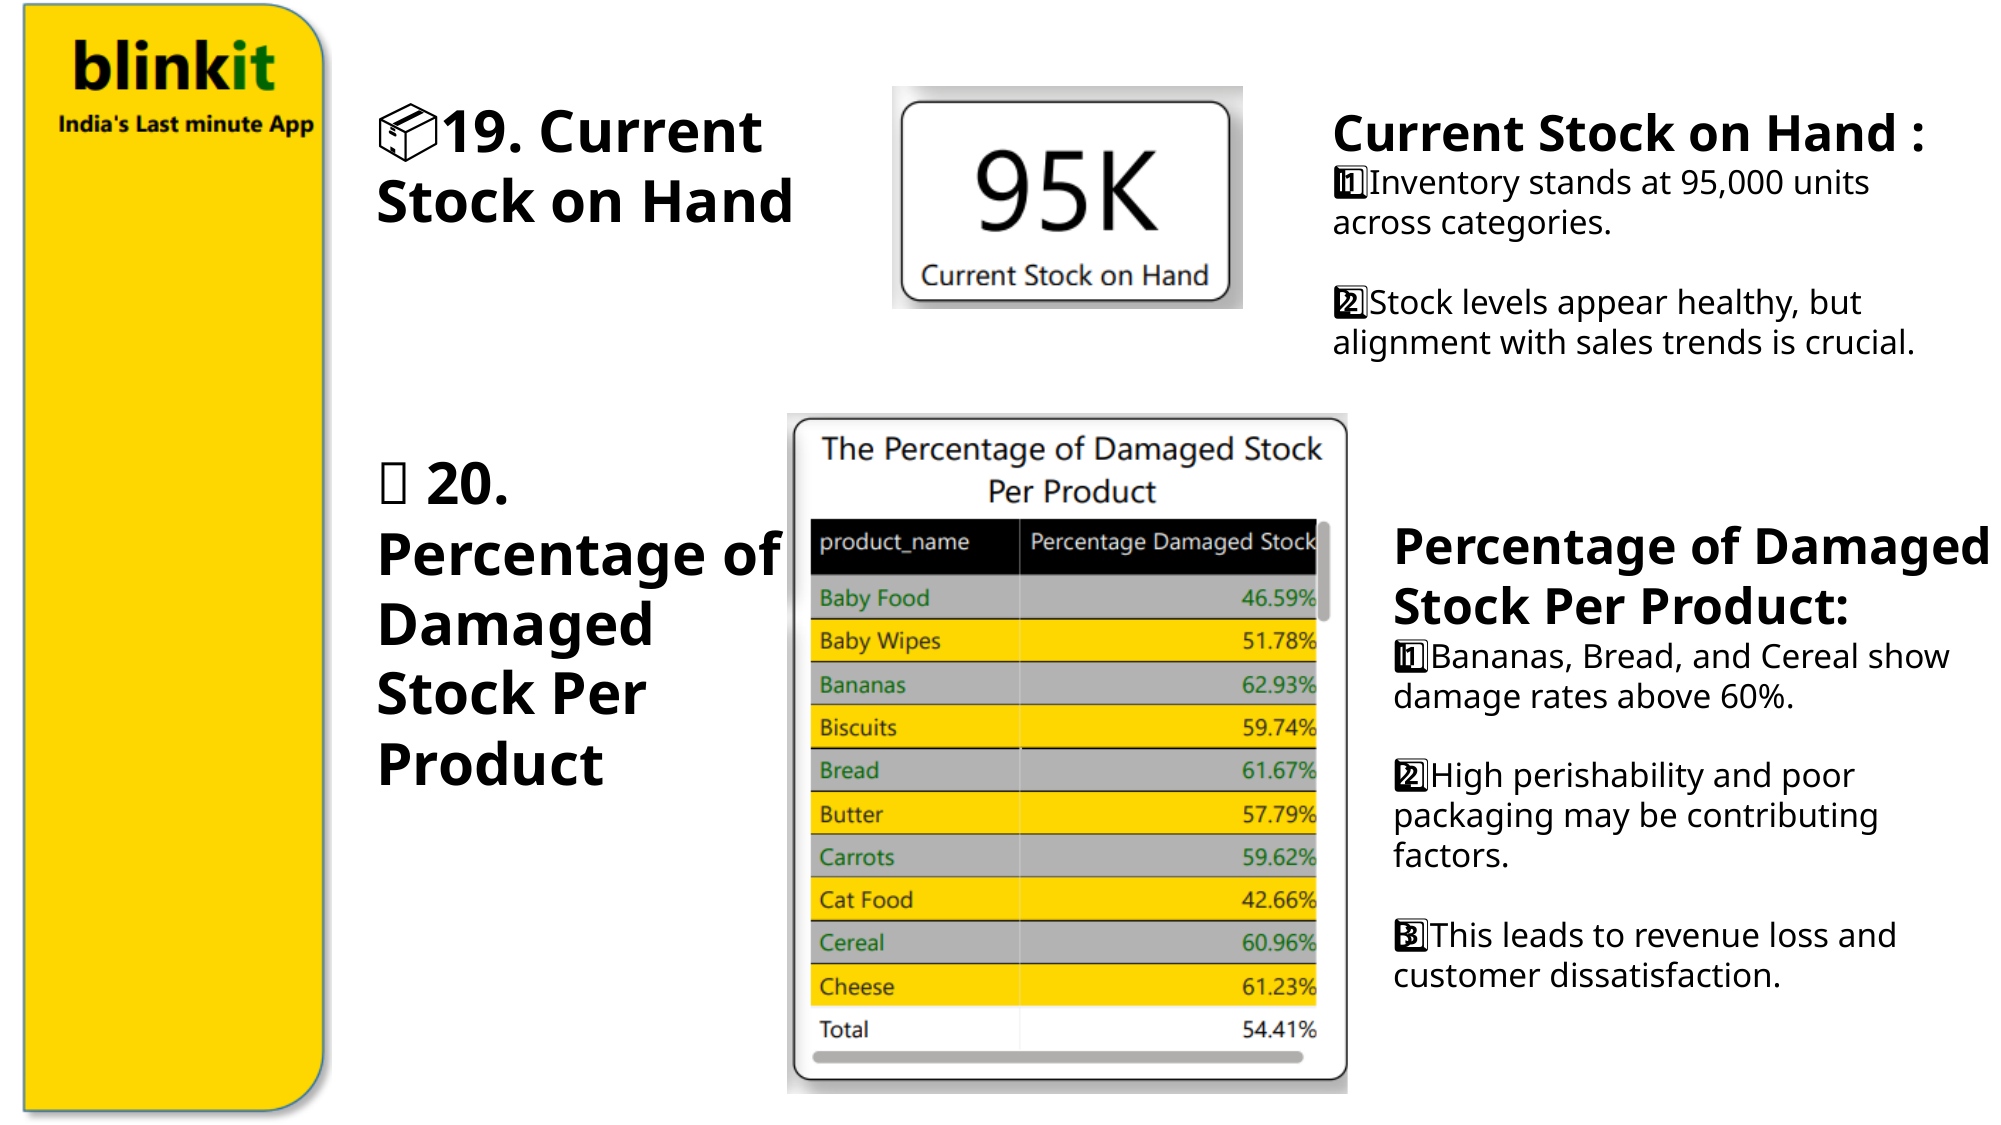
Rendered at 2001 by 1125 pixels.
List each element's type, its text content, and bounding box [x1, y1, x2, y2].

picture [892, 86, 1243, 309]
text_box Percentage of Damaged Stock Per Product: 1️⃣Bananas, Bread, and Cereal show damage rates above 60%. 2️⃣High perishability and poor packaging may be contributing factors. 3️⃣This leads to revenue loss and customer dissatisfaction. [1378, 507, 2000, 1002]
picture [786, 413, 1355, 1094]
picture [20, 0, 332, 1125]
text_box 🚨 20. Percentage of Damaged Stock Per Product [361, 439, 786, 804]
text_box 📦19. Current Stock on Hand [361, 86, 892, 242]
text_box Current Stock on Hand : 1️⃣Inventory stands at 95,000 units across categories. 2️⃣Stock levels appear healthy, but alignment with sales trends is crucial. [1317, 94, 1959, 369]
